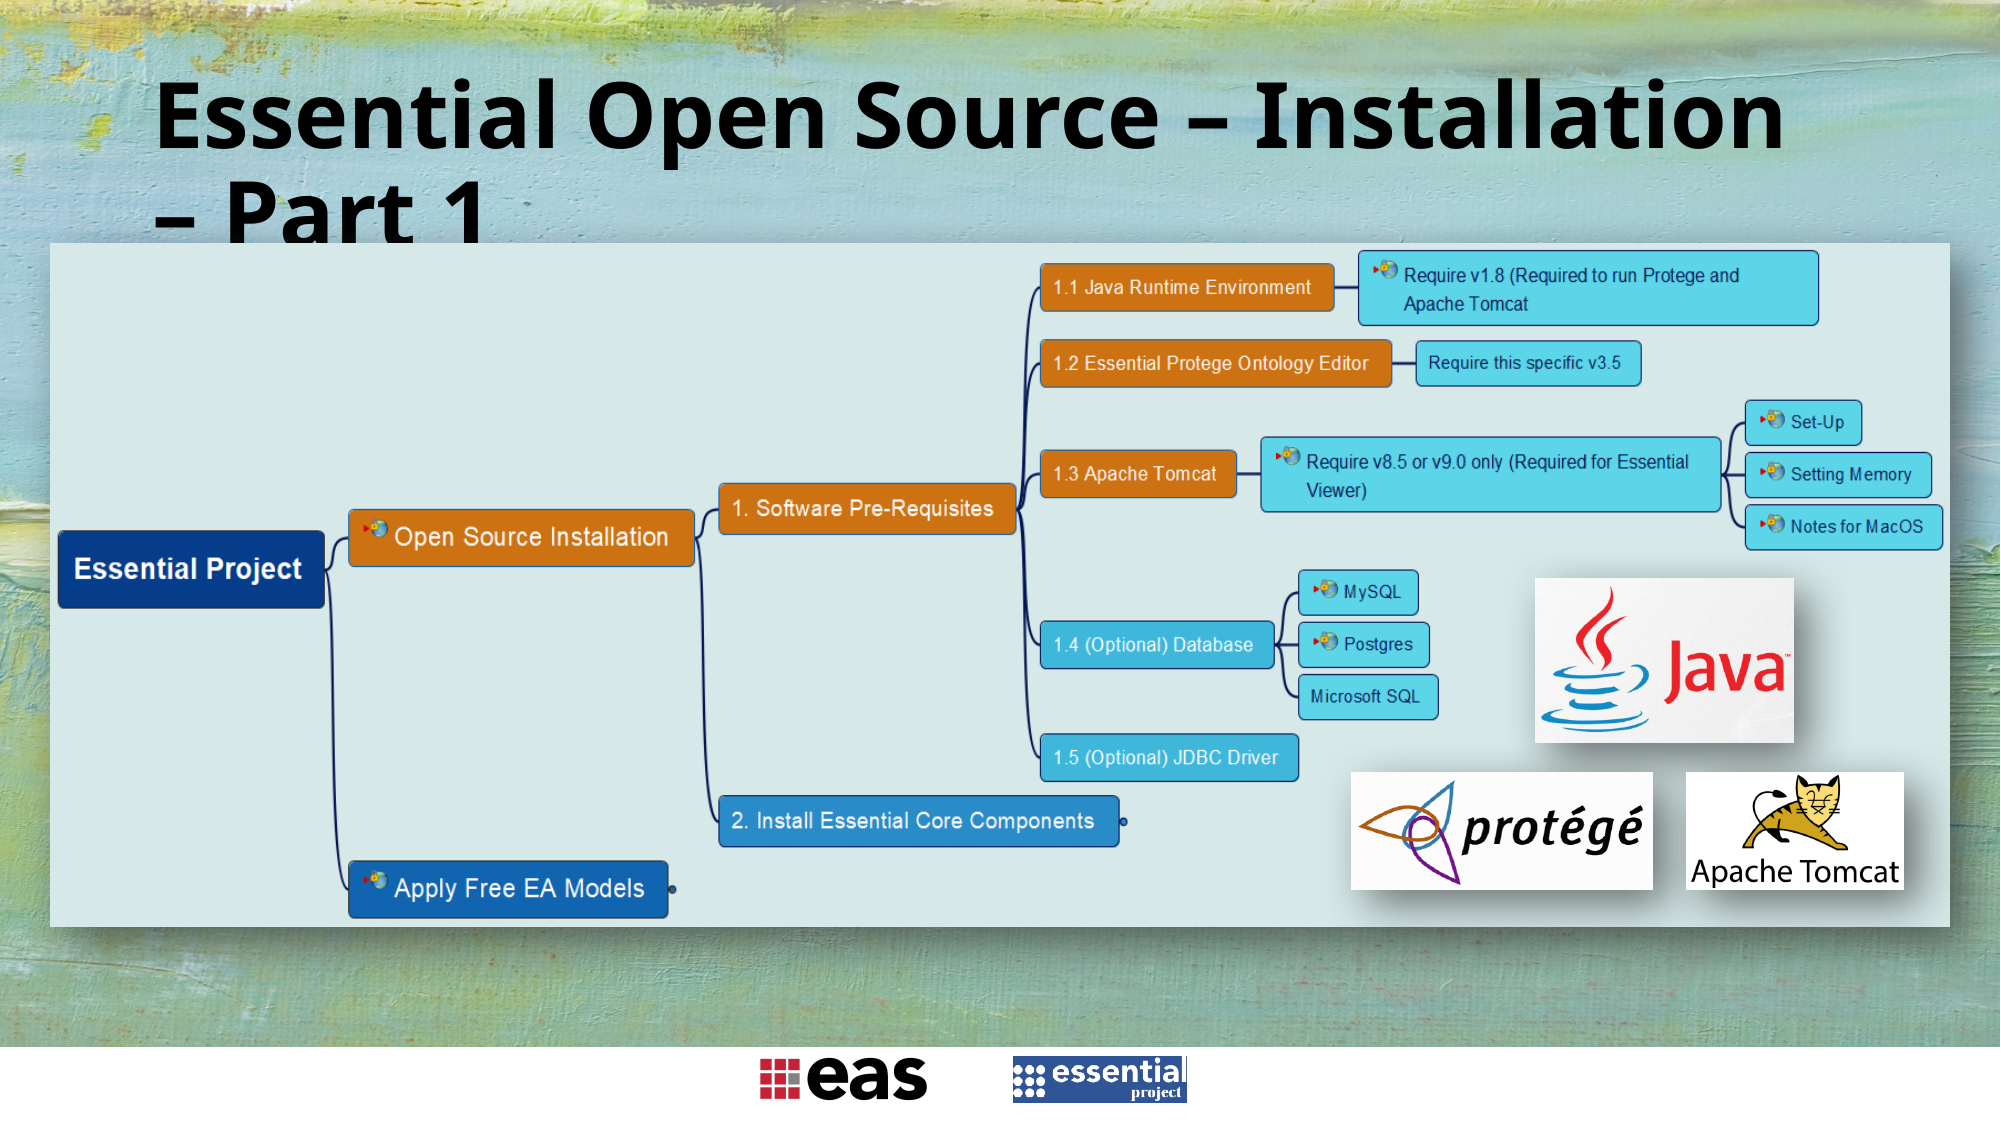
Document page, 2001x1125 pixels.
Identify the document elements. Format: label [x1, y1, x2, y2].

picture [0, 0, 2000, 1047]
picture [758, 1056, 929, 1103]
list [50, 243, 1950, 927]
picture [1013, 1056, 1187, 1103]
